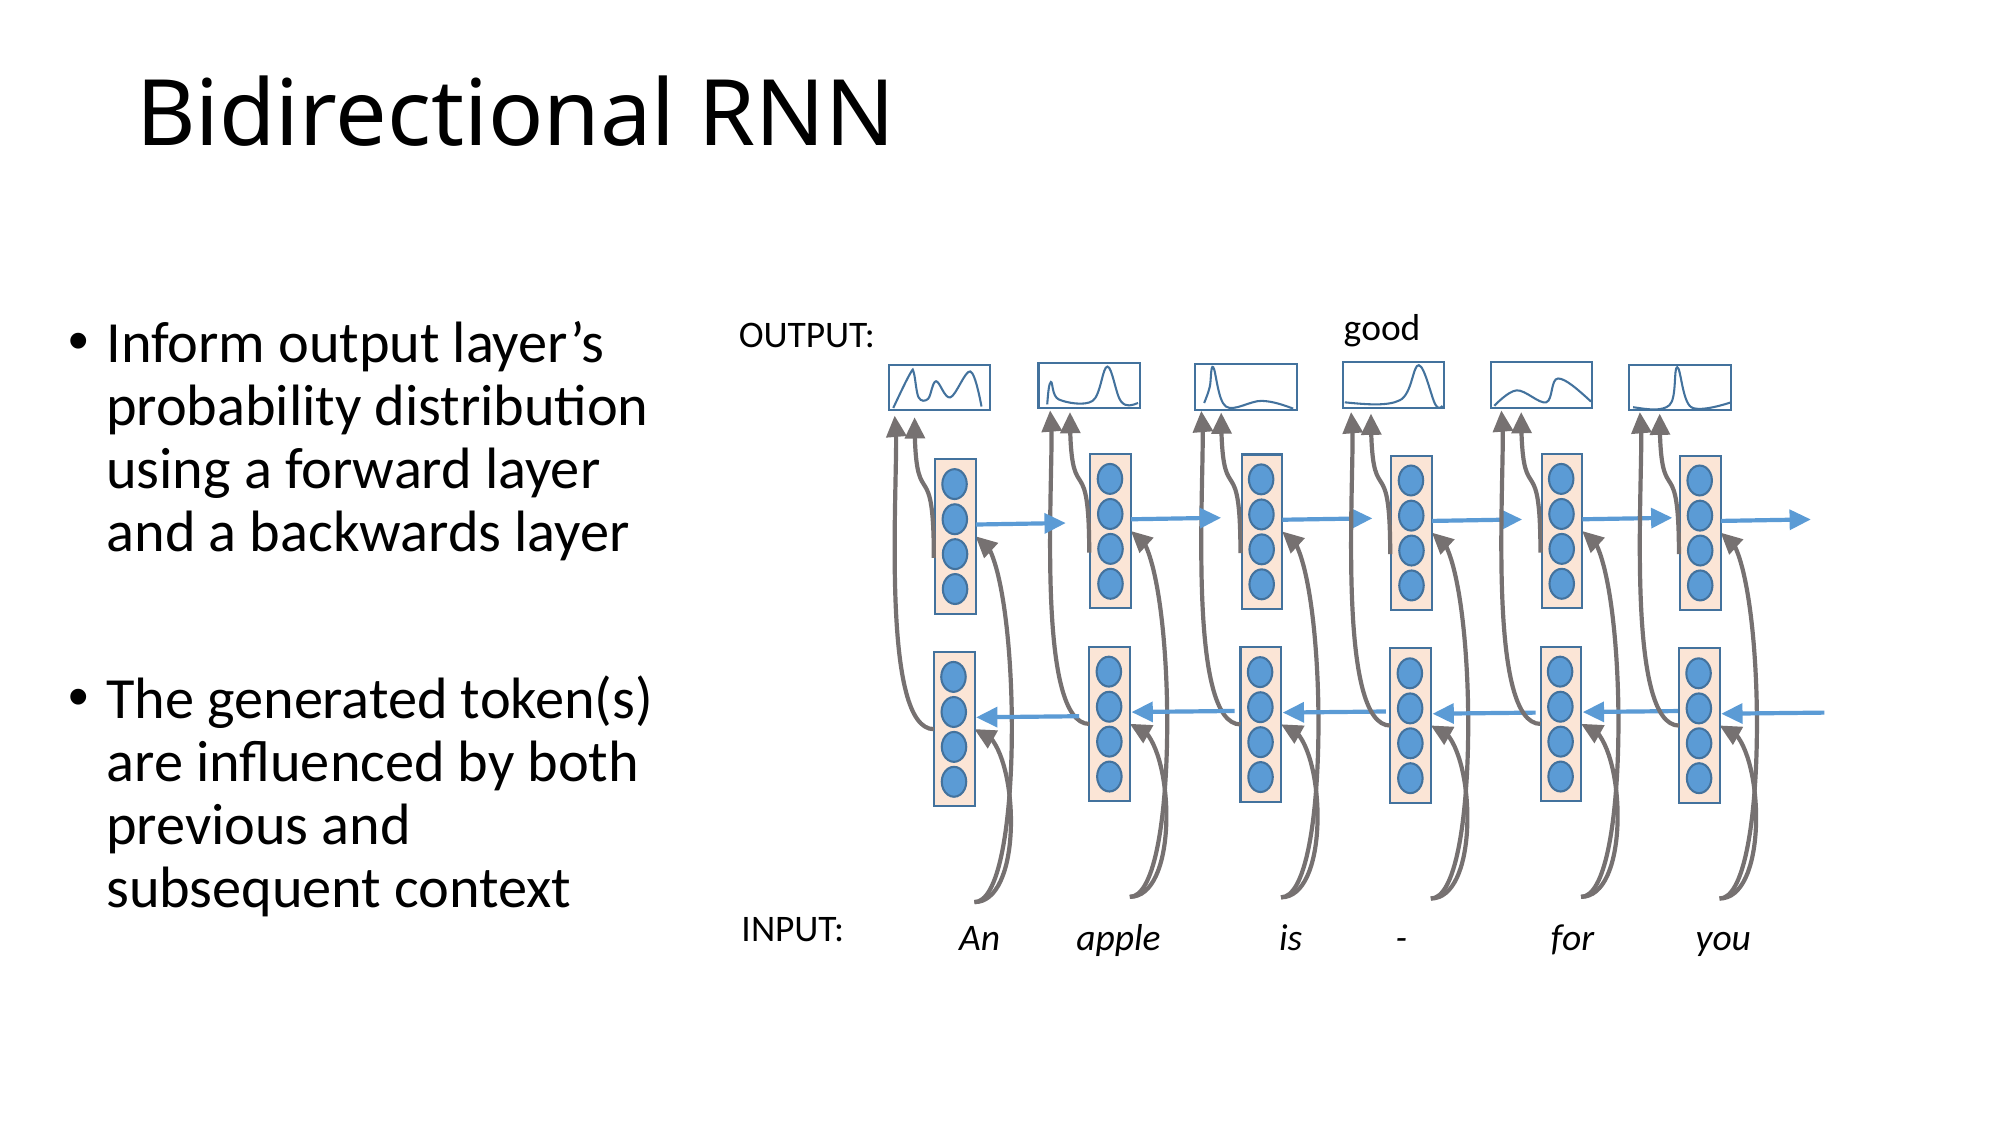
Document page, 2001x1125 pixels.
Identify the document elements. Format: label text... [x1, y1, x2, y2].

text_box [1050, 410, 1235, 897]
text_box [1203, 365, 1294, 410]
text_box [1490, 361, 1593, 409]
text_box [1342, 361, 1445, 409]
text_box [1632, 365, 1732, 410]
text_box OUTPUT: [724, 302, 890, 363]
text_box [1639, 412, 1825, 899]
text_box [1665, 404, 1732, 411]
text_box An apple is - for you [869, 905, 1870, 966]
text_box [1628, 364, 1732, 410]
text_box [1201, 411, 1386, 898]
text_box [1493, 377, 1592, 407]
text_box INPUT: [726, 896, 860, 957]
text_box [1351, 412, 1536, 899]
text_box good [1328, 295, 1436, 356]
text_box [1501, 410, 1686, 897]
text_box [1194, 363, 1298, 411]
text_box [1344, 363, 1444, 409]
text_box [1038, 362, 1140, 409]
list Inform output layer’s probability distribution using a forward layer and a backwards layer The generated token(s) are influenced by both previous and subsequent context [54, 305, 708, 1019]
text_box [888, 364, 991, 411]
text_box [894, 415, 1080, 903]
title Bidirectional RNN [121, 7, 1847, 225]
